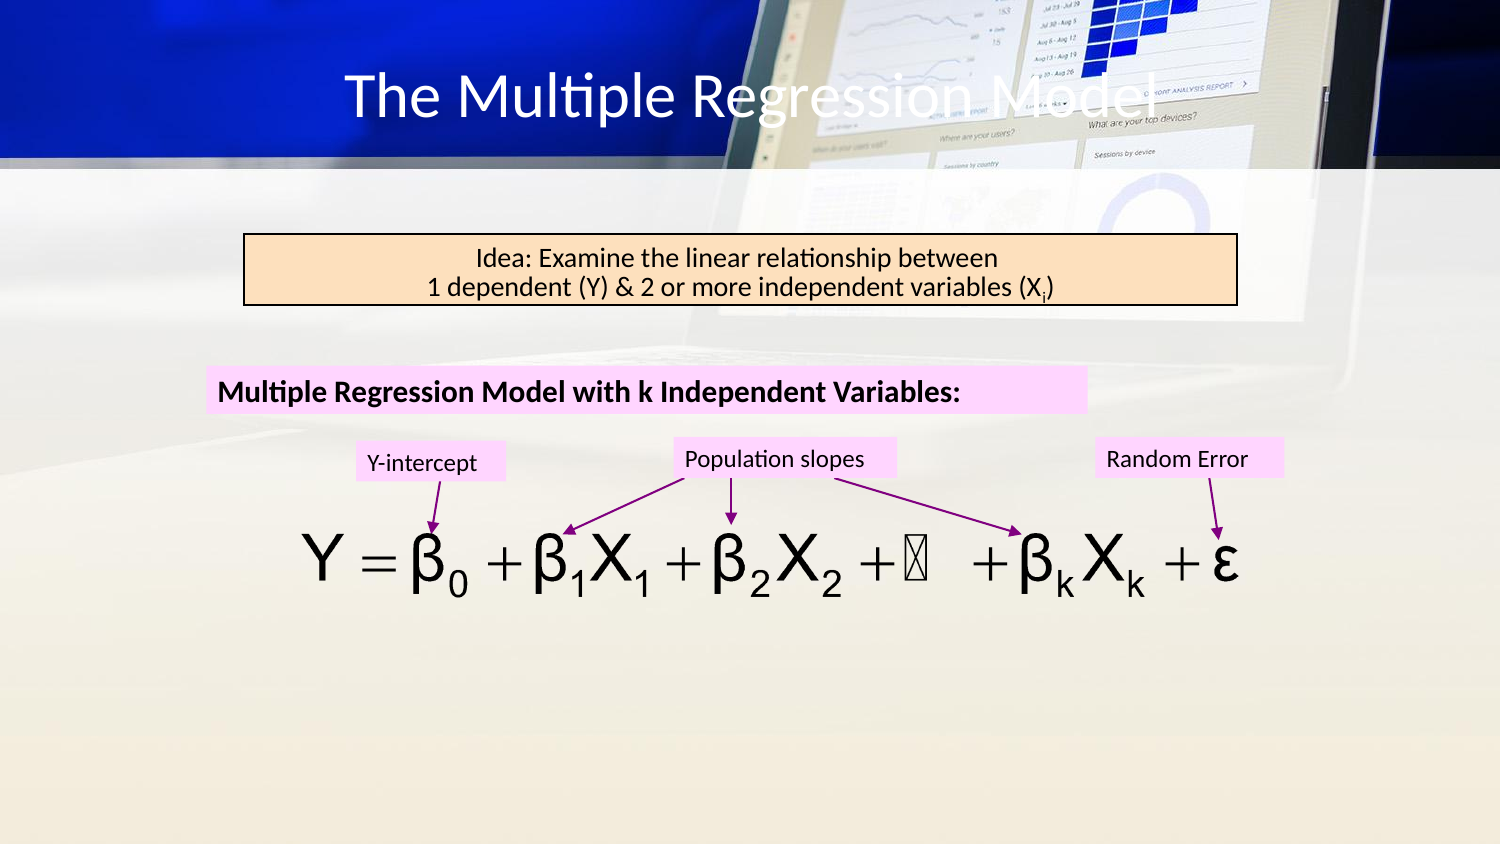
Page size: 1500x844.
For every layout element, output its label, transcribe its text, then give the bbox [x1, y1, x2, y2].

title The Multiple Regression Model [329, 37, 1200, 160]
text_box Idea: Examine the linear relationship between 1 dependent (Y) & 2 or more independent variables (Xi) [243, 234, 1238, 305]
text_box Y-intercept [356, 440, 507, 482]
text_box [1209, 477, 1219, 513]
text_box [834, 477, 1023, 513]
text_box Random Error [1095, 436, 1285, 478]
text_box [431, 477, 441, 513]
text_box Population slopes [673, 436, 898, 478]
text_box Multiple Regression Model with k Independent Variables: [206, 365, 1088, 414]
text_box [562, 477, 685, 513]
picture [0, 0, 1500, 844]
